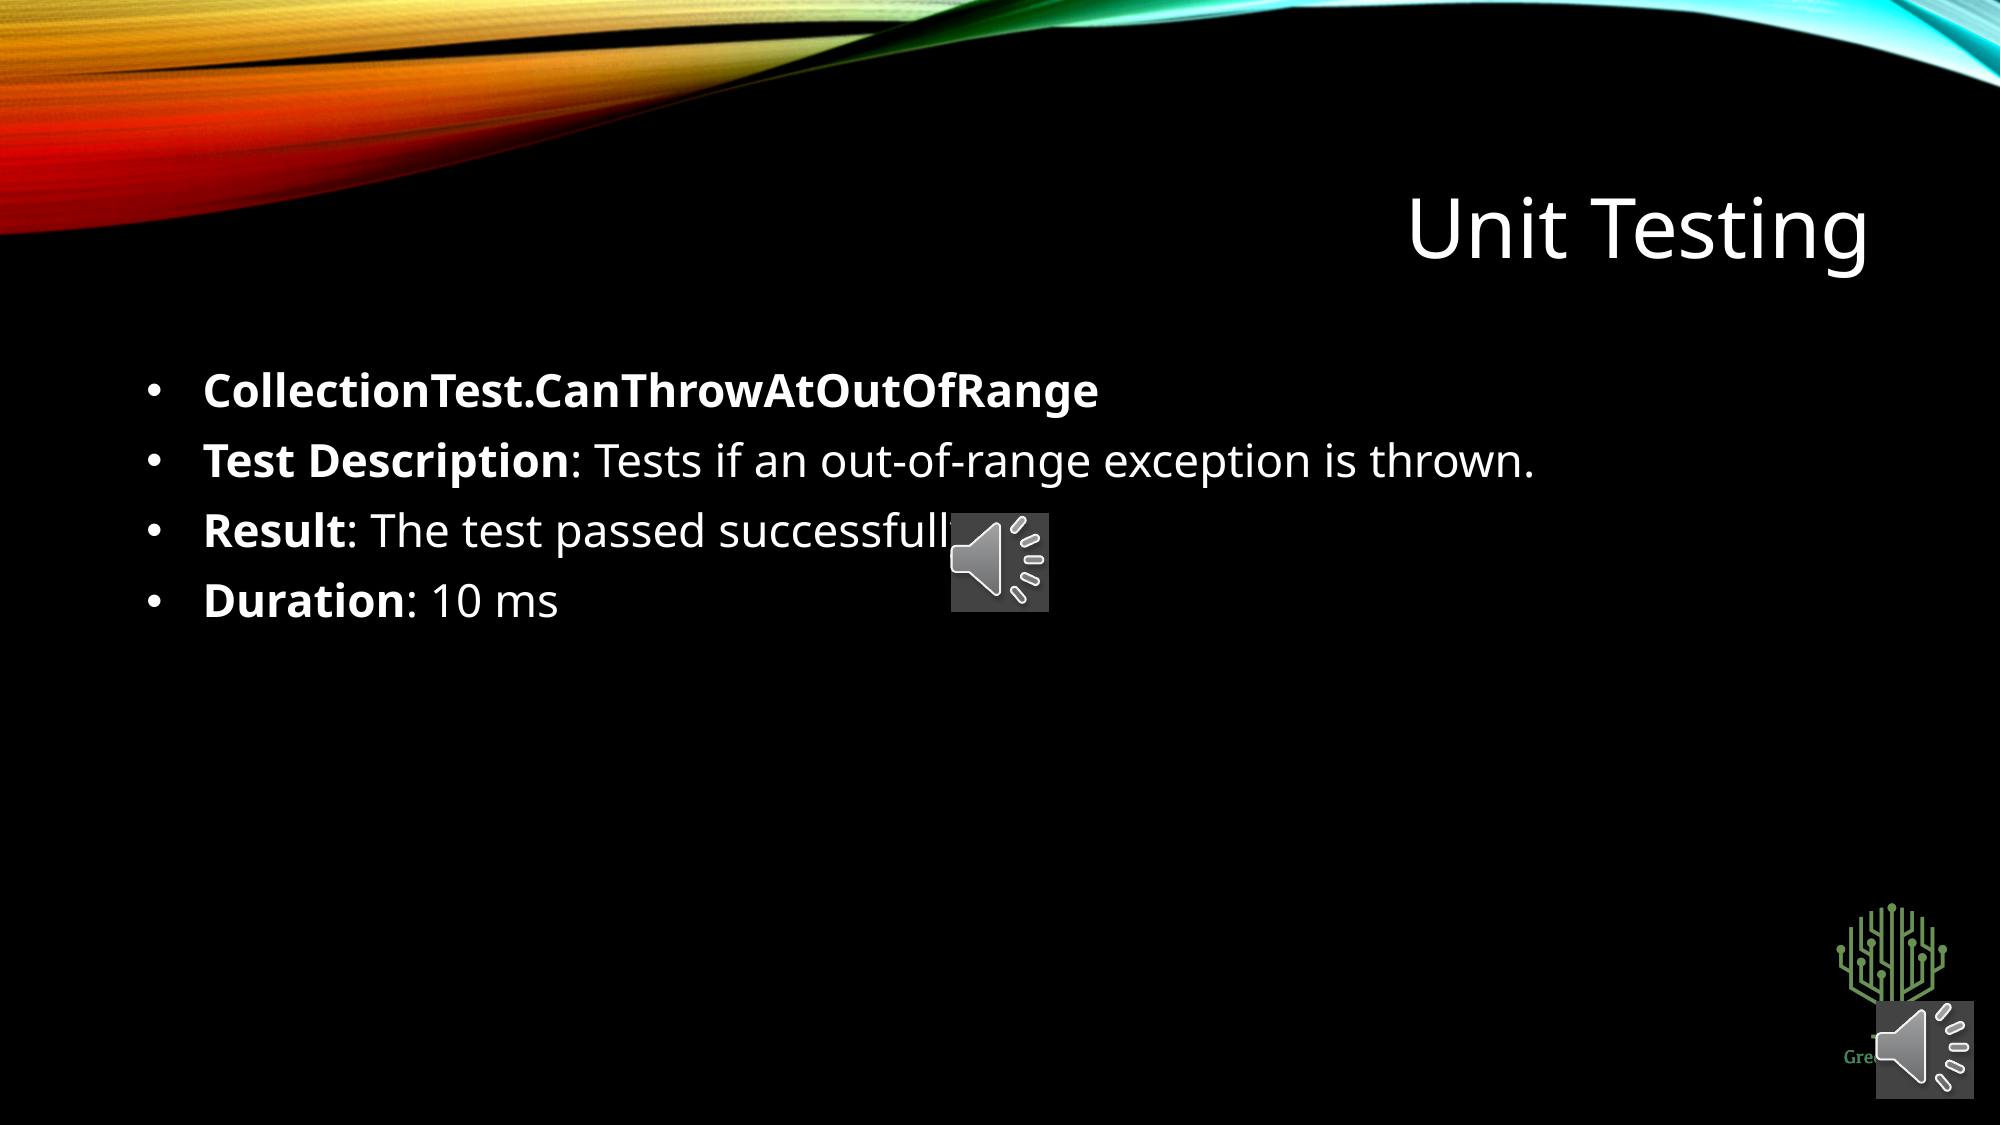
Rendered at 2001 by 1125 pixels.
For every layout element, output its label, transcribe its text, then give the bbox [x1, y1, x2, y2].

list CollectionTest.CanThrowAtOutOfRange Test Description: Tests if an out-of-range exception is thrown. Result: The test passed successfully. Duration: 10 ms [112, 360, 1888, 1021]
picture [1817, 892, 1976, 1101]
picture [949, 512, 1051, 613]
picture [0, 0, 2000, 237]
title Unit Testing [474, 125, 1888, 338]
